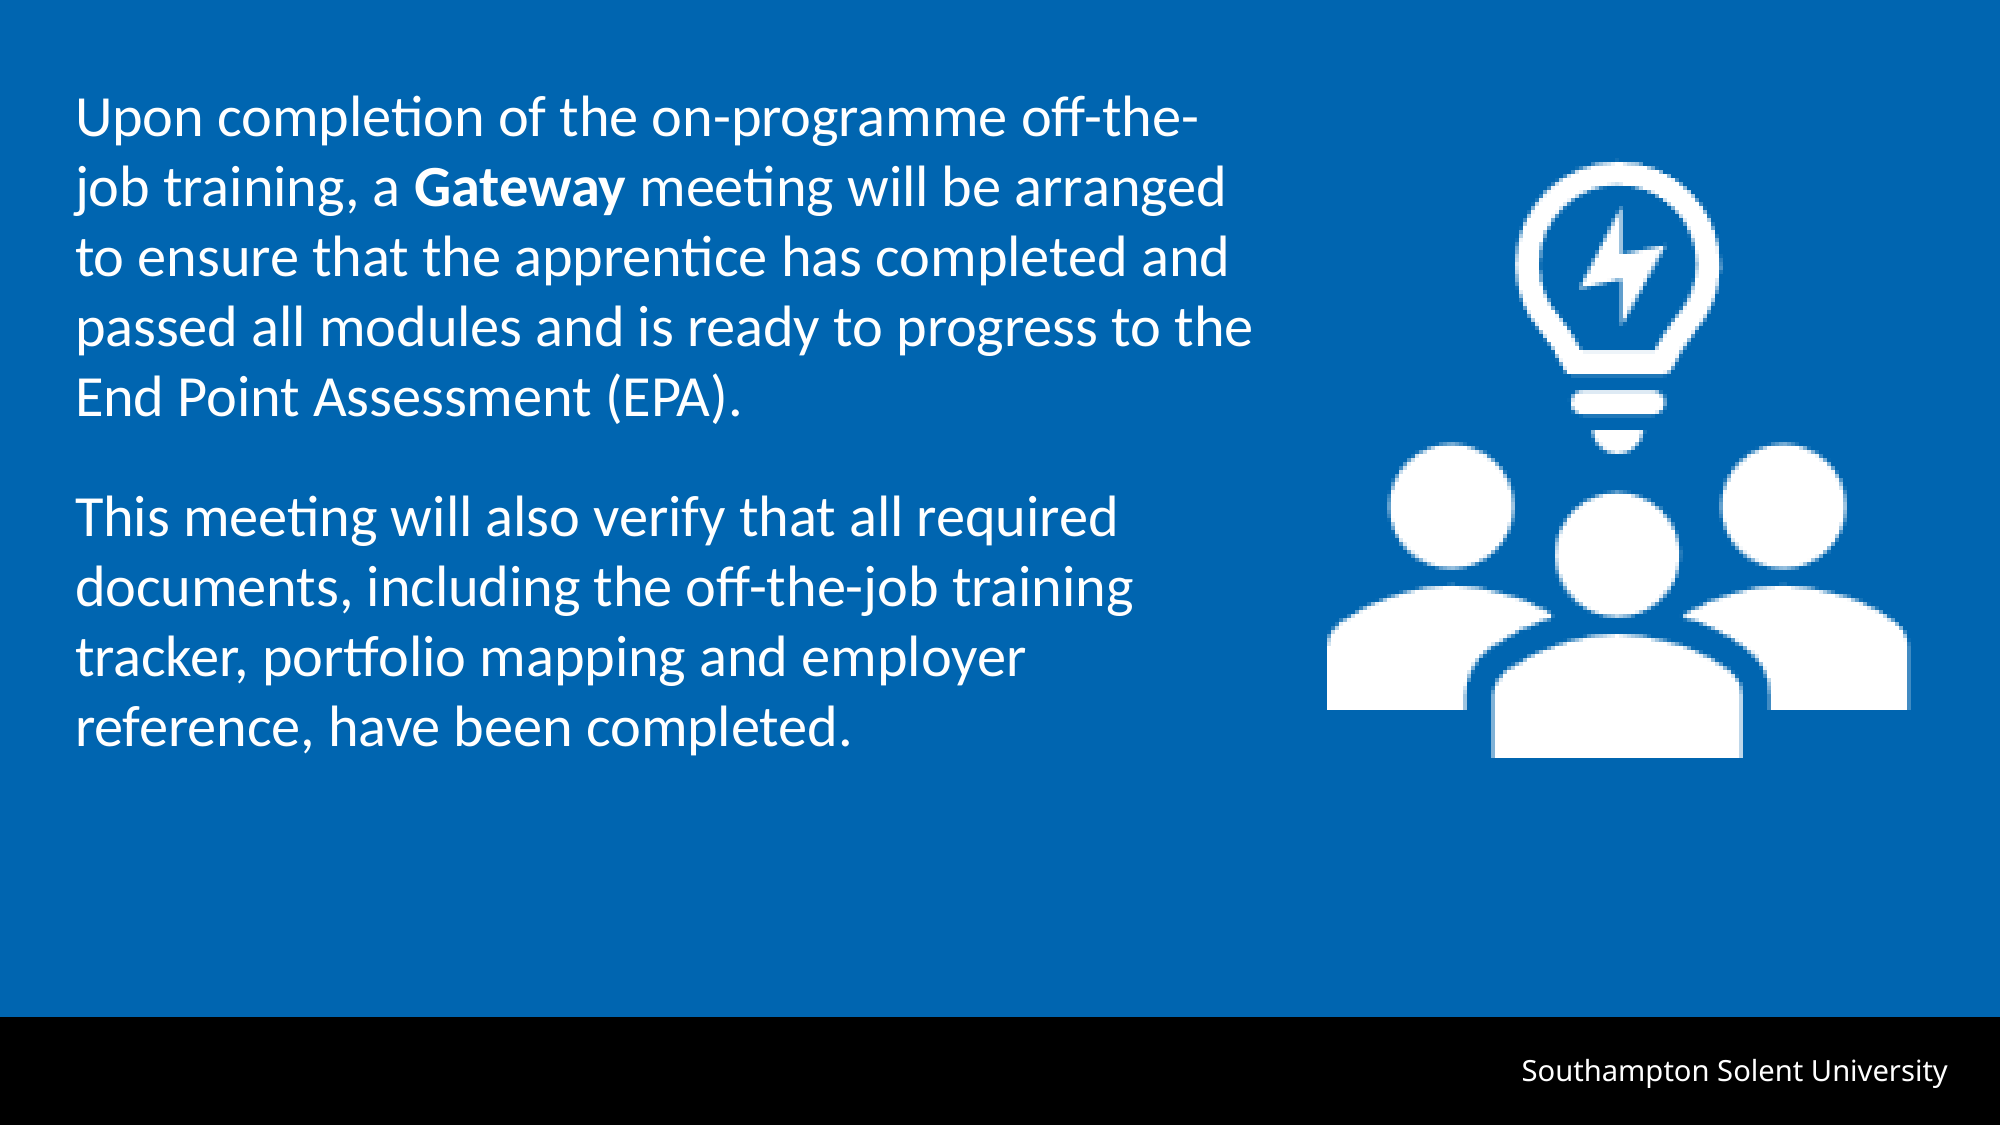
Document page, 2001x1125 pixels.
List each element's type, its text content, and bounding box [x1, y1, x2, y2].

text_box Upon completion of the on-programme off-the-job training, a Gateway meeting will be arranged to ensure that the apprentice has completed and passed all modules and is ready to progress to the End Point Assessment (EPA). This meeting will also verify that all required documents, including the off-the-job training tracker, portfolio mapping and employer reference, have been completed. [75, 78, 1231, 705]
picture [1231, 78, 2000, 847]
